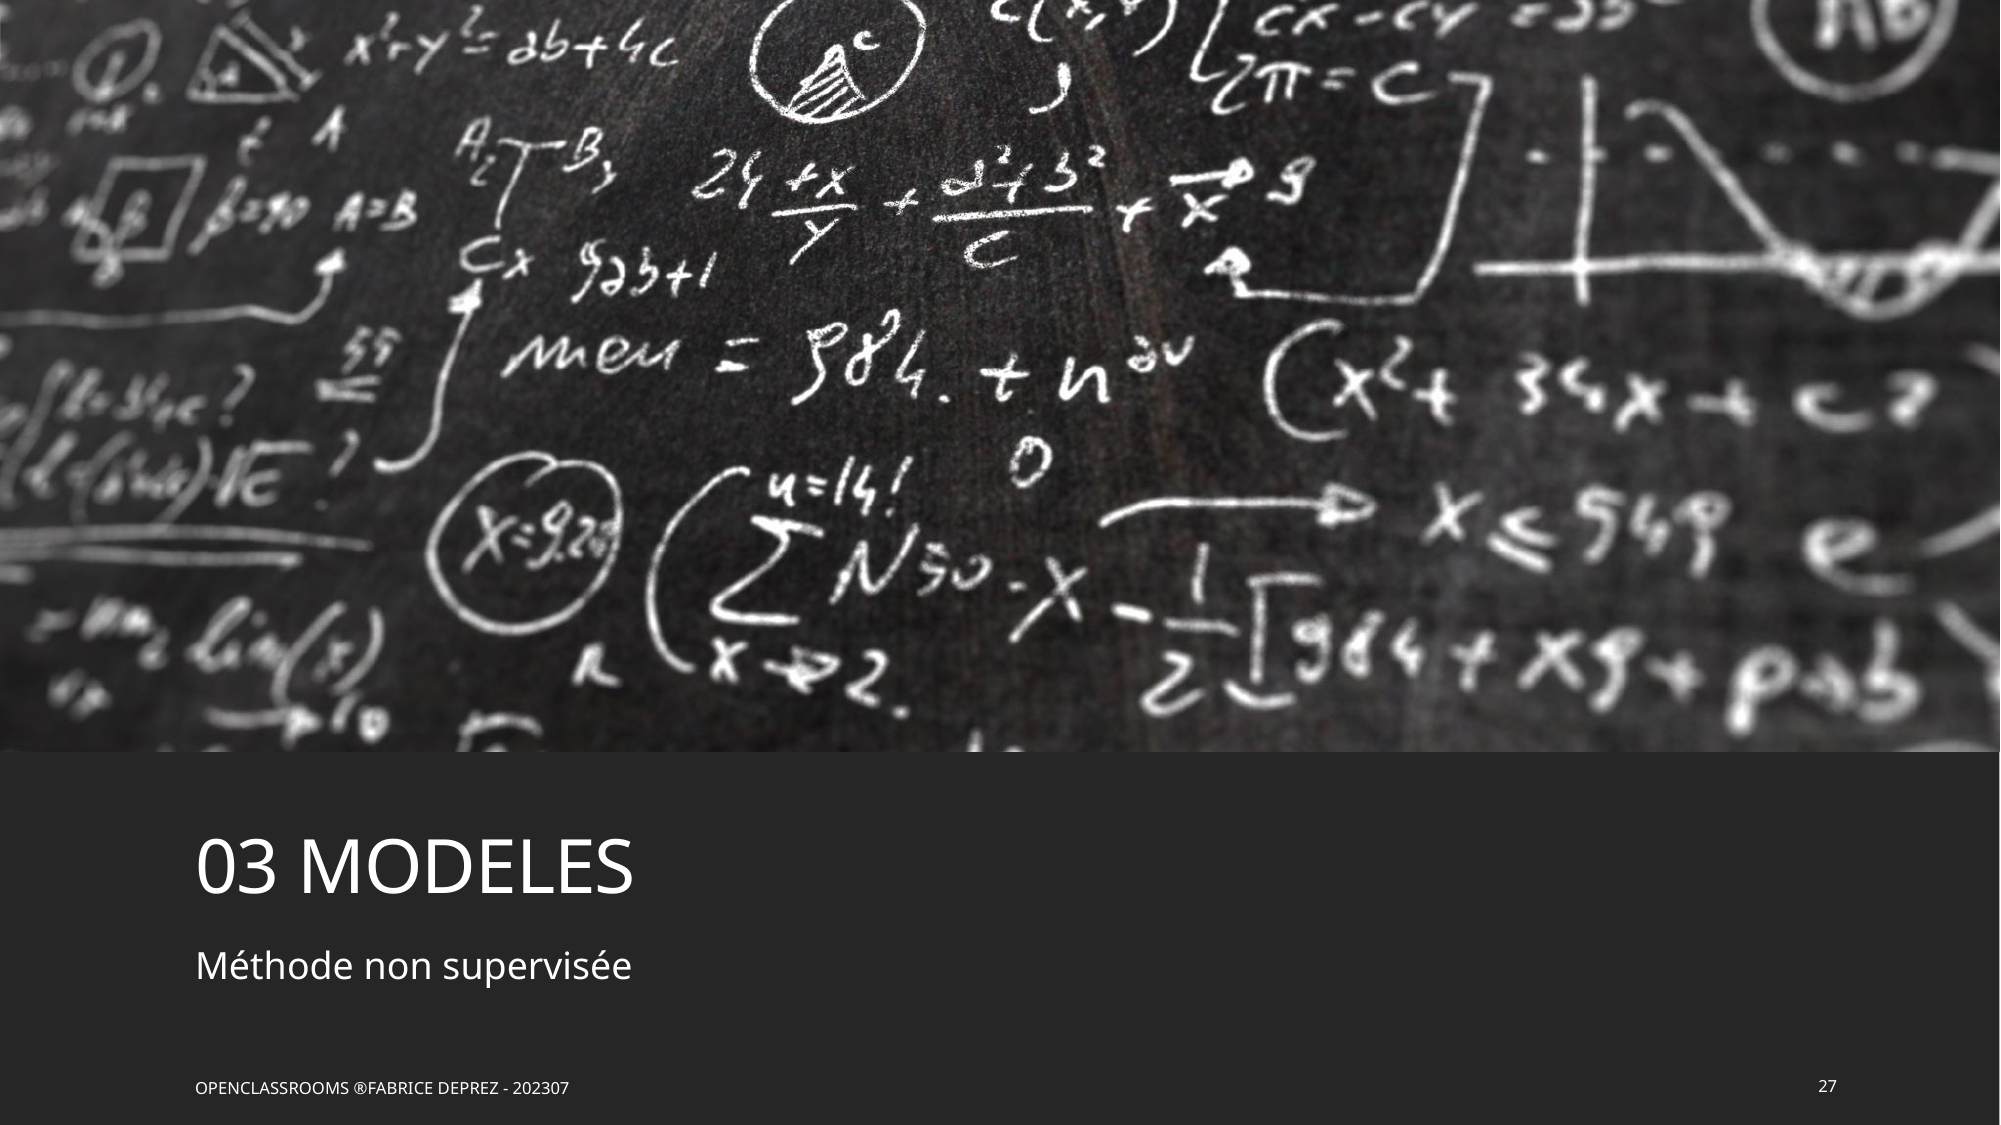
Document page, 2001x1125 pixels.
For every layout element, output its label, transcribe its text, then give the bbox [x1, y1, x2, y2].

picture [0, 0, 2000, 752]
title 03 MODELES [180, 787, 1839, 910]
text_box Méthode non supervisée [179, 937, 1839, 1038]
slide_number 27 [1803, 1057, 1932, 1118]
footer openclassrooms ®Fabrice Deprez - 202307 [180, 1057, 1299, 1118]
